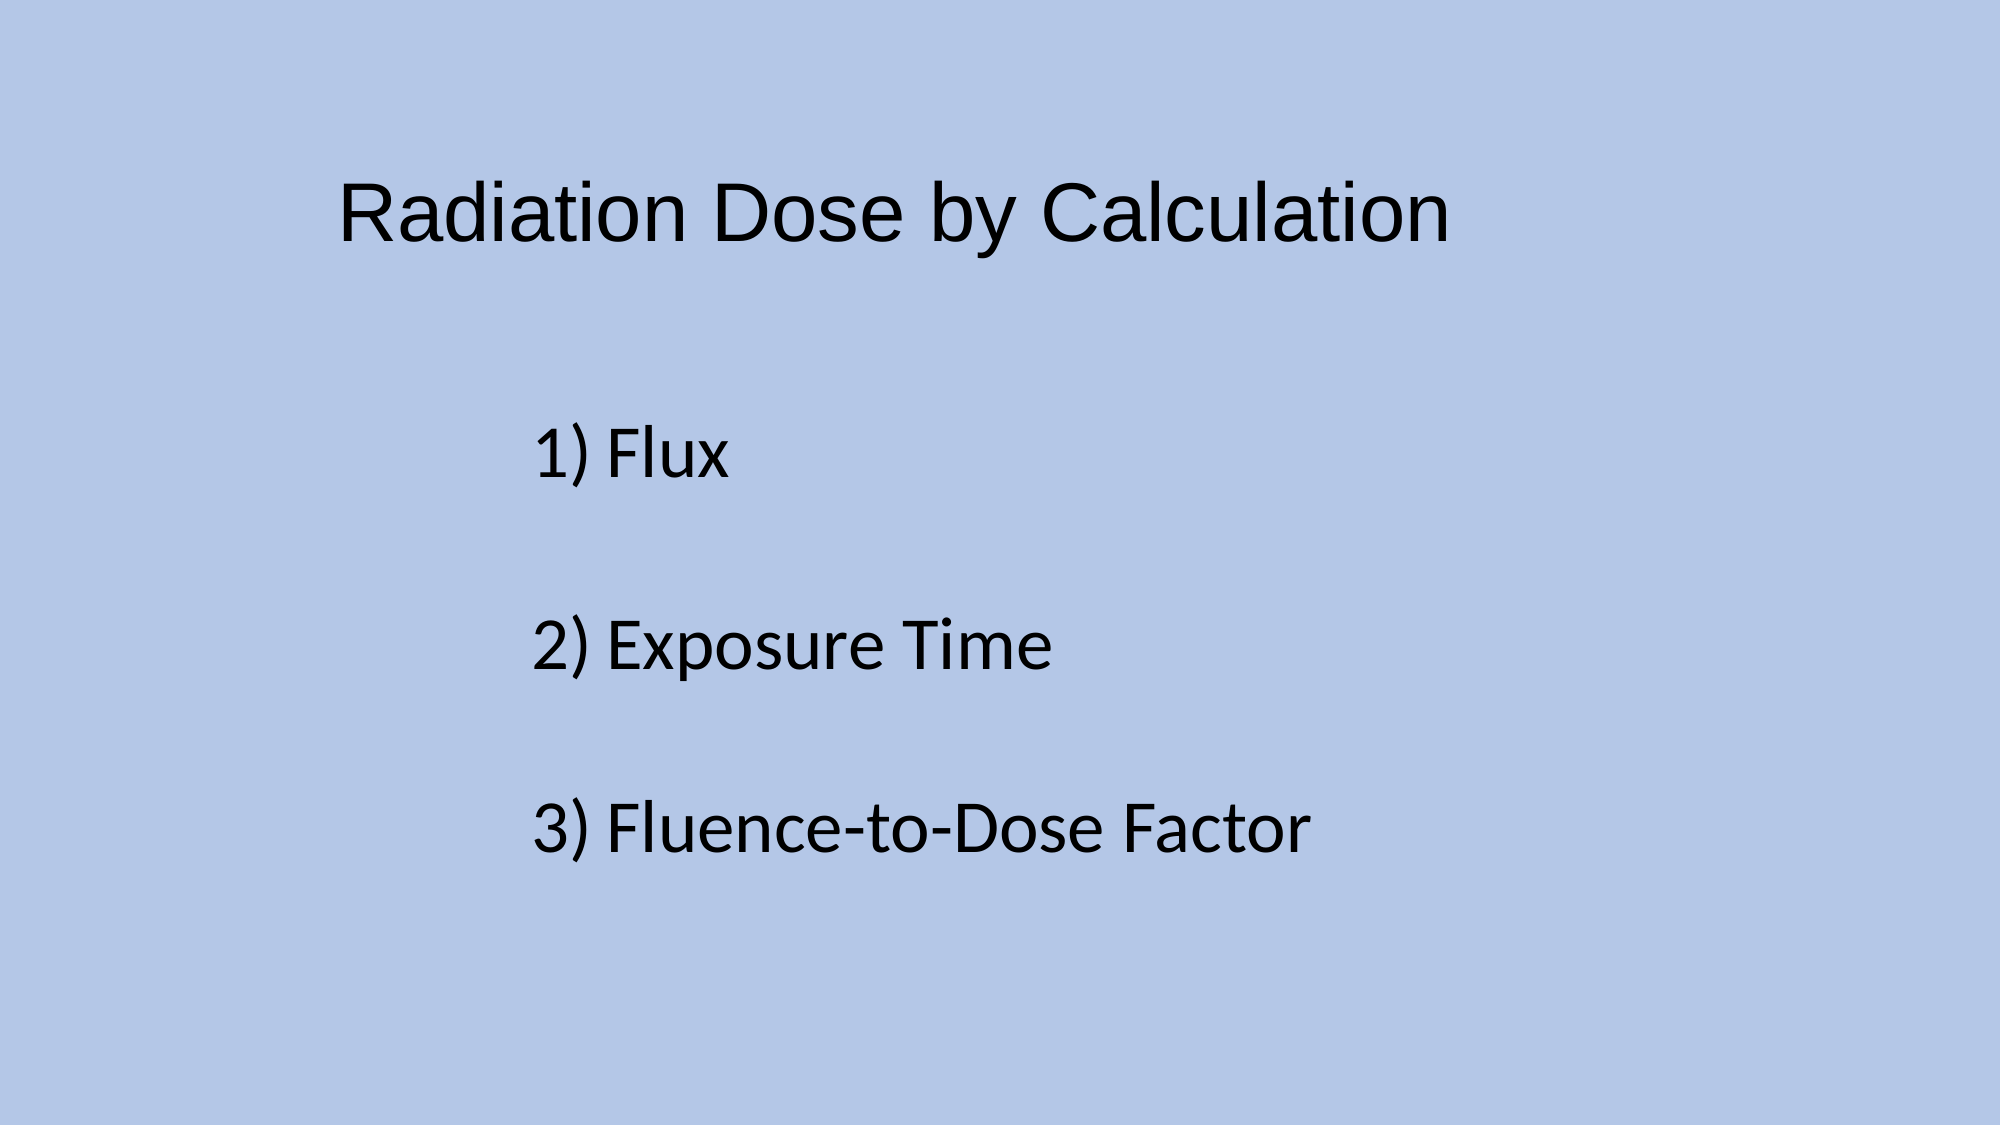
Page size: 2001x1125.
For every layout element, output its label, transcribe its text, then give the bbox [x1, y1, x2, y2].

list Flux Exposure Time Fluence-to-Dose Factor [516, 405, 1434, 1094]
title Radiation Dose by Calculation [322, 124, 1478, 304]
